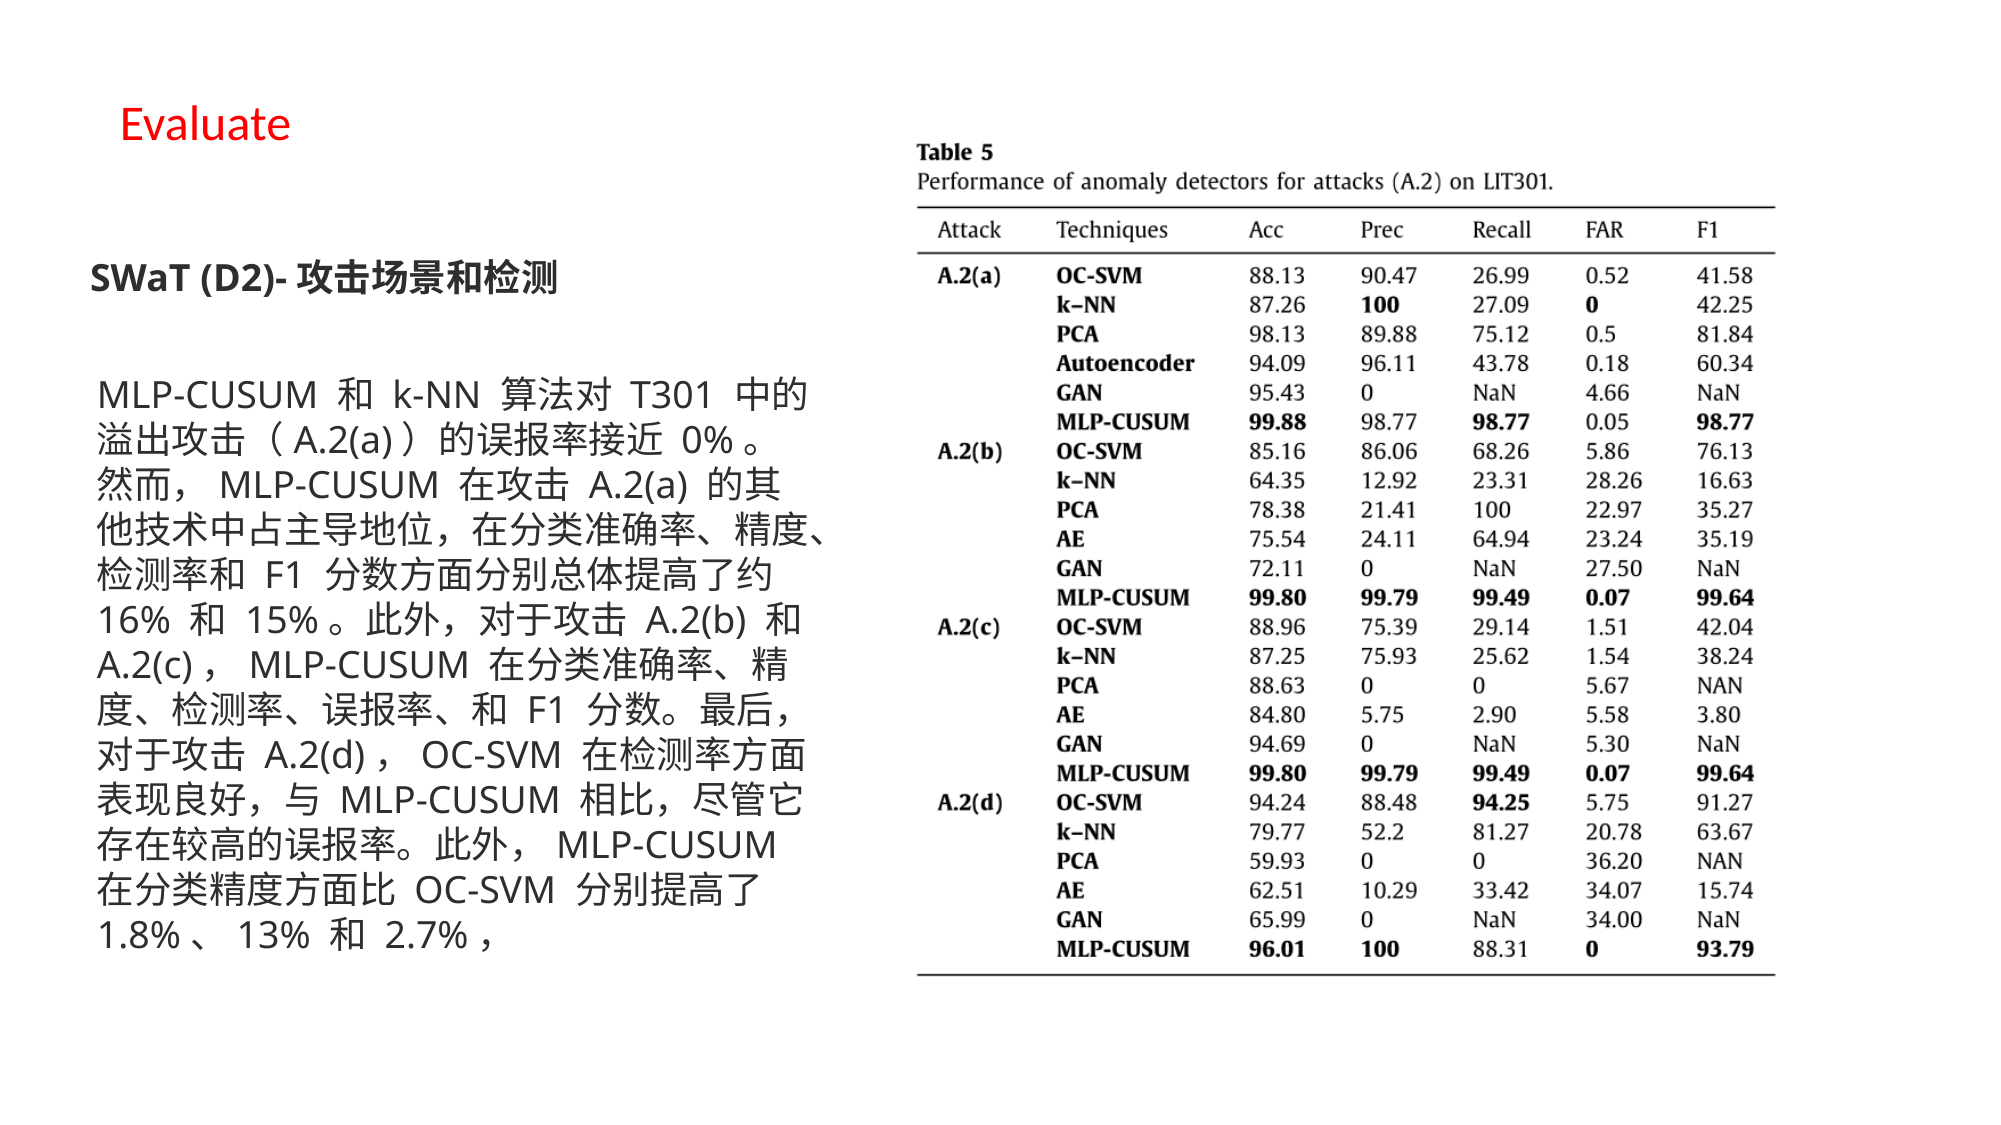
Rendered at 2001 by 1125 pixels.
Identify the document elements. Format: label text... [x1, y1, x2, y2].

text_box MLP-CUSUM 和 k-NN 算法对 T301 中的溢出攻击（A.2(a)）的误报率接近 0%。然而，MLP-CUSUM 在攻击 A.2(a) 的其他技术中占主导地位，在分类准确率、精度、检测率和 F1 分数方面分别总体提高了约 16% 和 15%。此外，对于攻击 A.2(b) 和 A.2(c)，MLP-CUSUM 在分类准确率、精度、检测率、误报率、和 F1 分数。最后，对于攻击 A.2(d)，OC-SVM 在检测率方面表现良好，与 MLP-CUSUM 相比，尽管它存在较高的误报率。此外，MLP-CUSUM 在分类精度方面比 OC-SVM 分别提高了 1.8%、13% 和 2.7%， [82, 363, 825, 963]
text_box Evaluate [105, 82, 307, 158]
text_box SWaT (D2)-攻击场景和检测 [55, 246, 574, 307]
picture [888, 117, 1811, 999]
